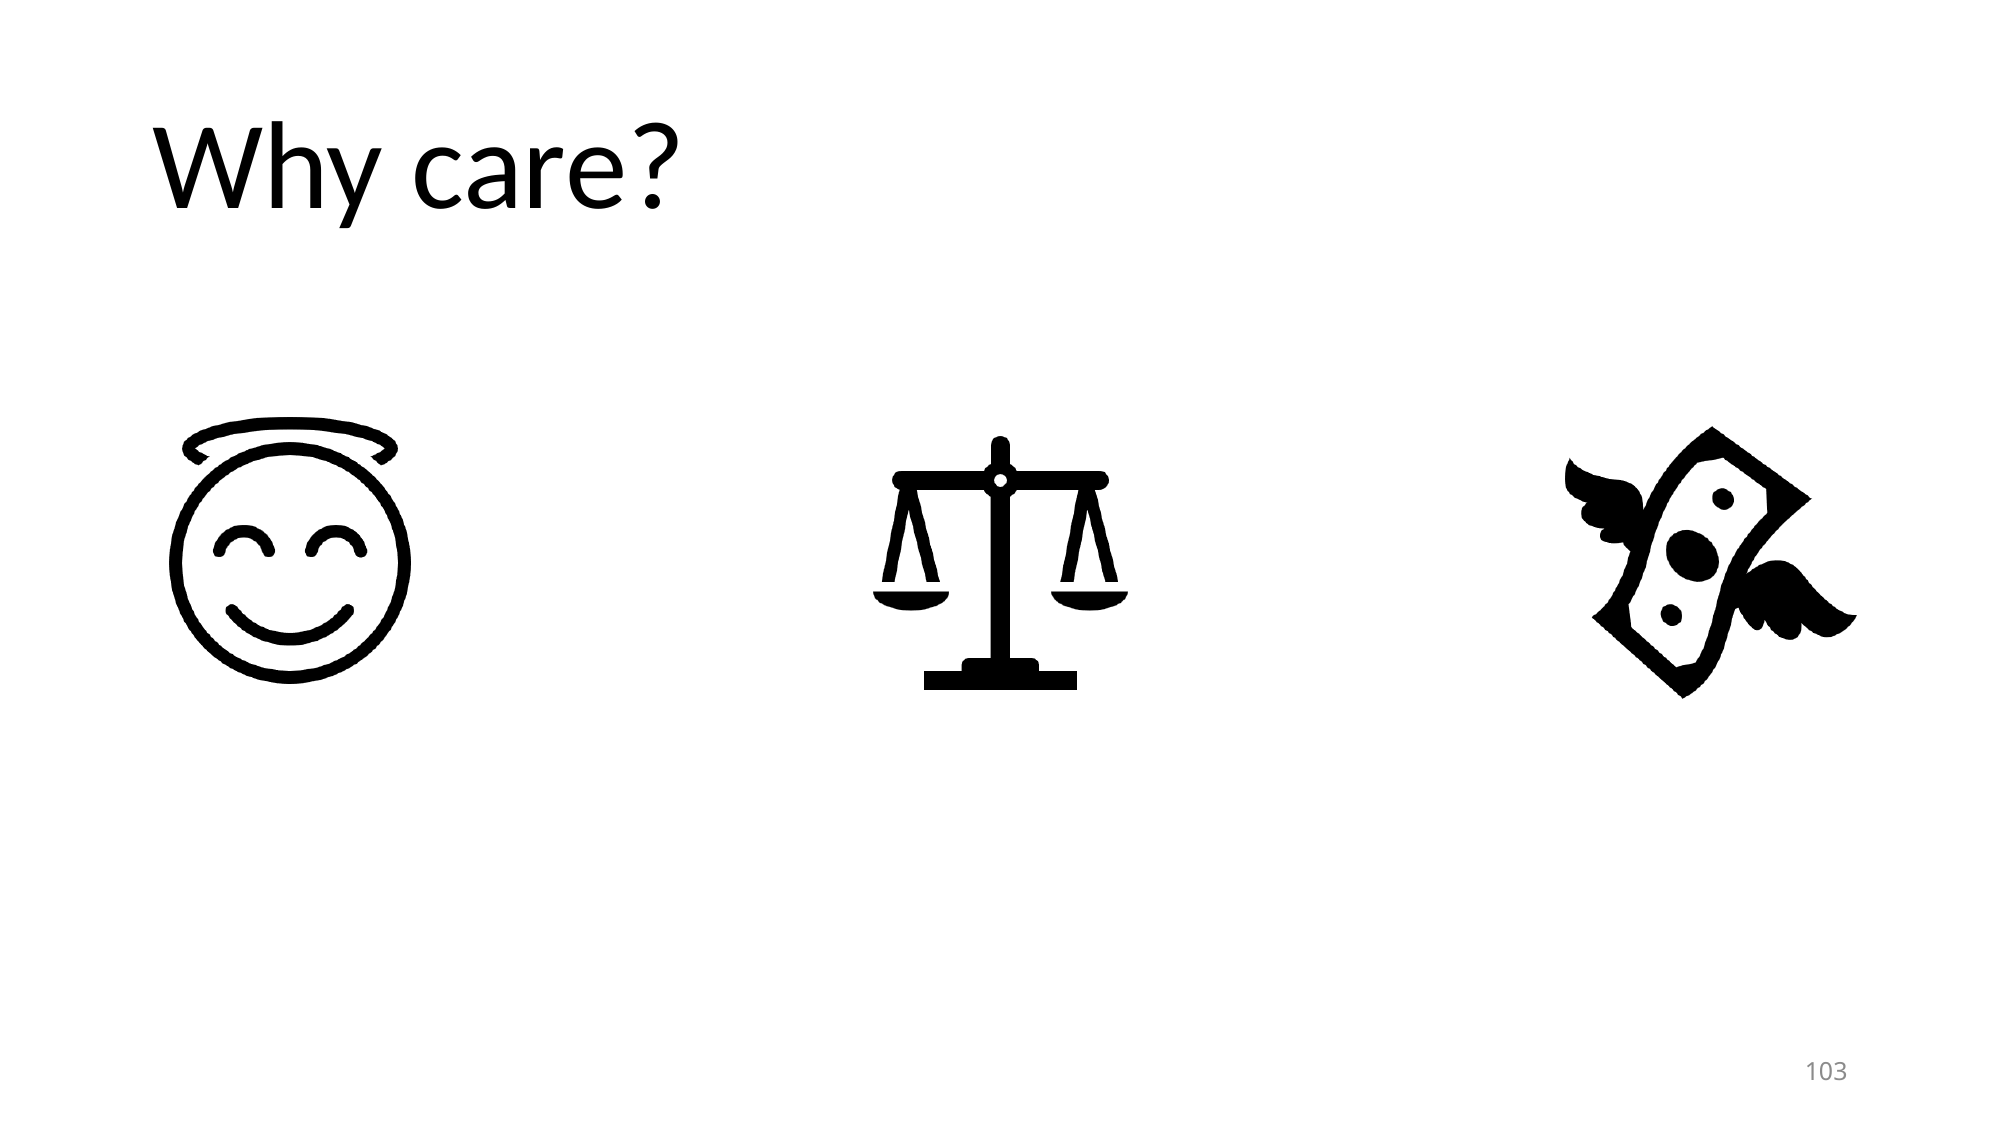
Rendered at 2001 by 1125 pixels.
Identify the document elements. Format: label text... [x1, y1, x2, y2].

title Why care? [137, 59, 1863, 278]
picture [847, 410, 1153, 715]
picture [137, 410, 442, 715]
slide_number 103 [1412, 1042, 1863, 1103]
picture [1558, 410, 1863, 715]
